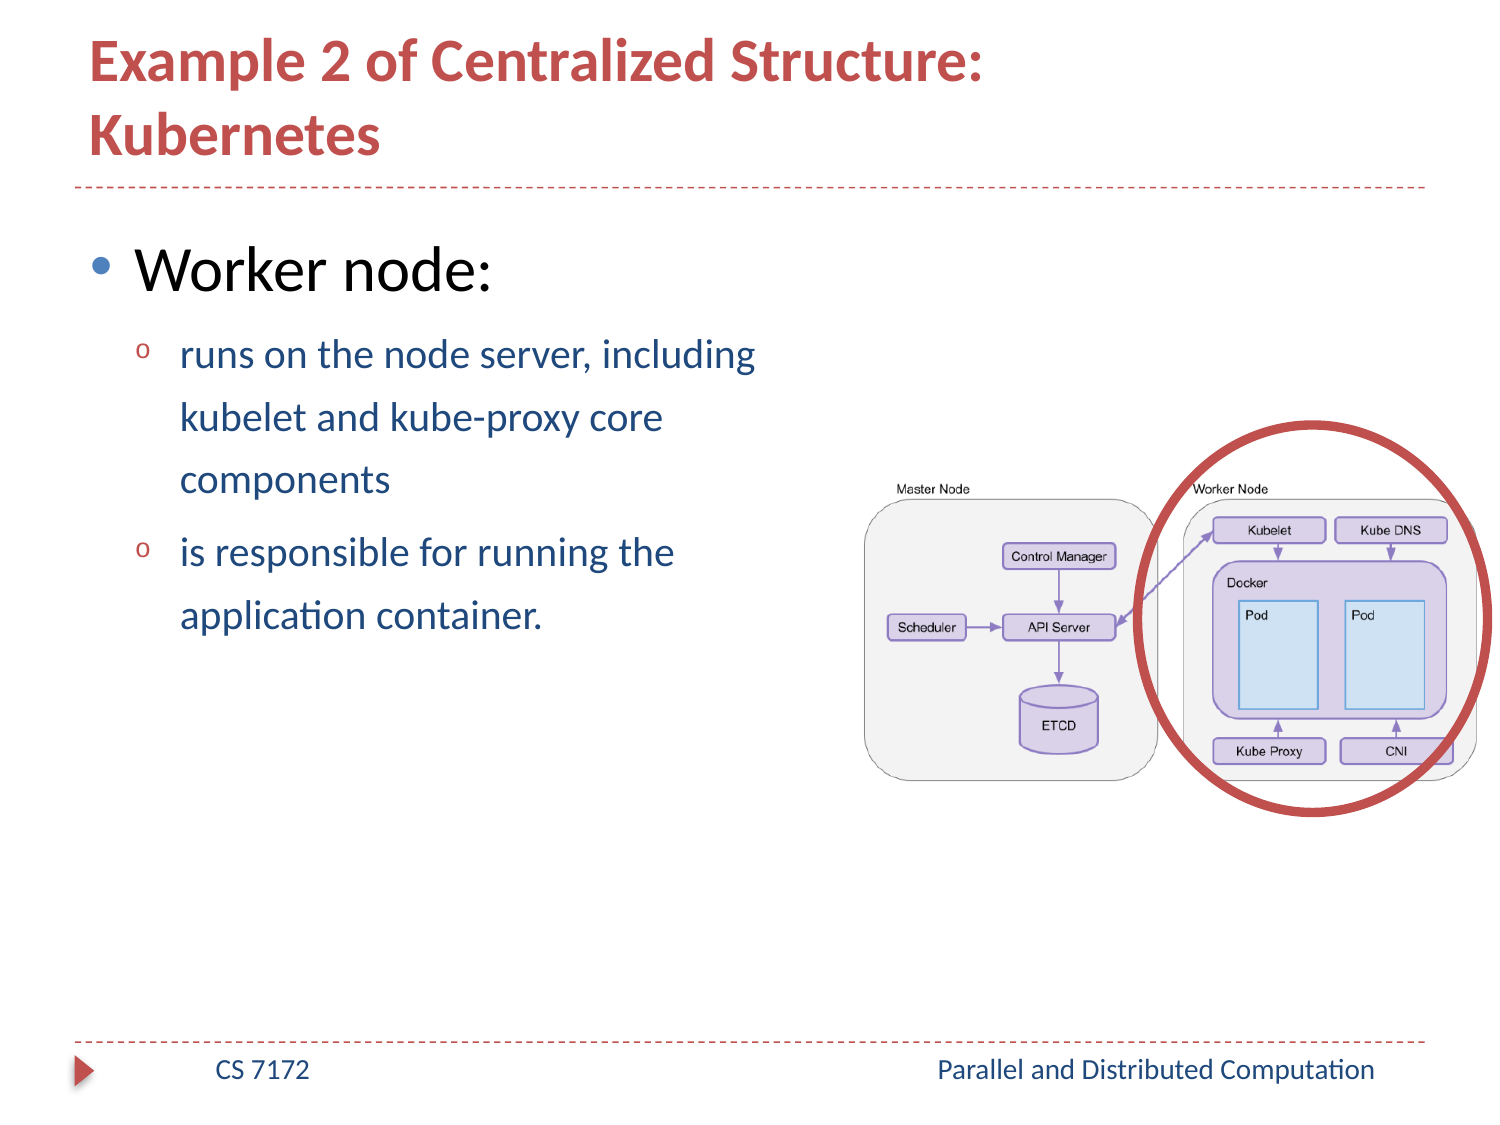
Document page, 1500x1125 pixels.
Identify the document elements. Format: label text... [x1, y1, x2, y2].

slide_number Parallel and Distributed Computation [887, 1042, 1426, 1103]
slide_number CS 7172 [100, 1043, 426, 1103]
picture [847, 467, 1499, 836]
text_box [1204, 423, 1421, 464]
title Example 2 of Centralized Structure: Kubernetes [75, 12, 1425, 175]
list Worker node: runs on the node server, including kubelet and kube-proxy core components is responsible for running the application container. [75, 200, 788, 1043]
